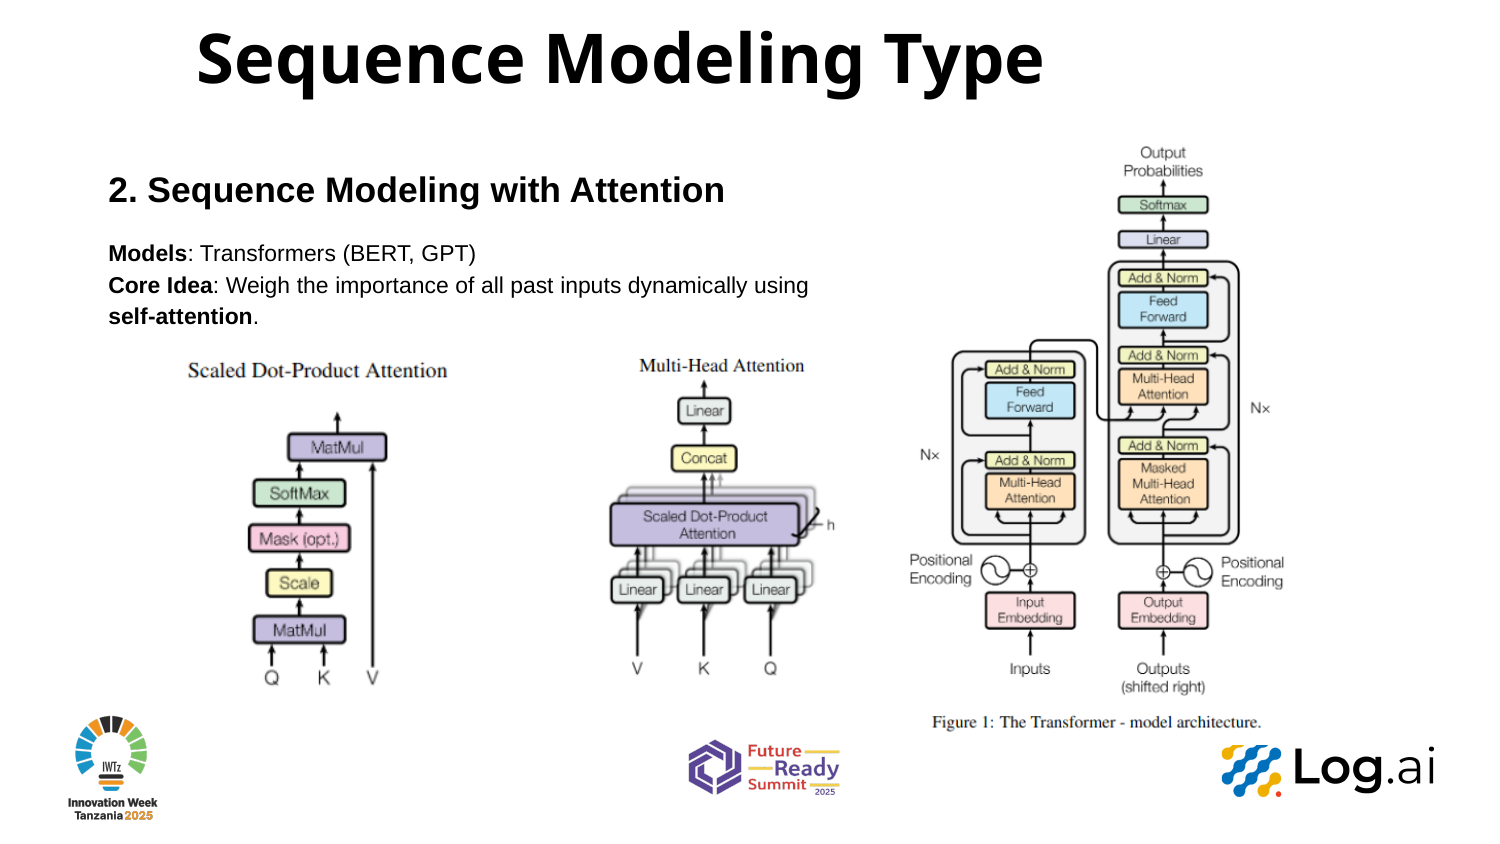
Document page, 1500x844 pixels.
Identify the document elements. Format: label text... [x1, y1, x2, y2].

picture [534, 122, 1482, 844]
text_box Sequence Modeling Type [181, 0, 1500, 113]
picture [44, 342, 523, 844]
text_box 2. Sequence Modeling with Attention Models: Transformers (BERT, GPT) Core Idea: Weigh the importance of all past inputs dynamically using self-attention. [93, 145, 839, 345]
